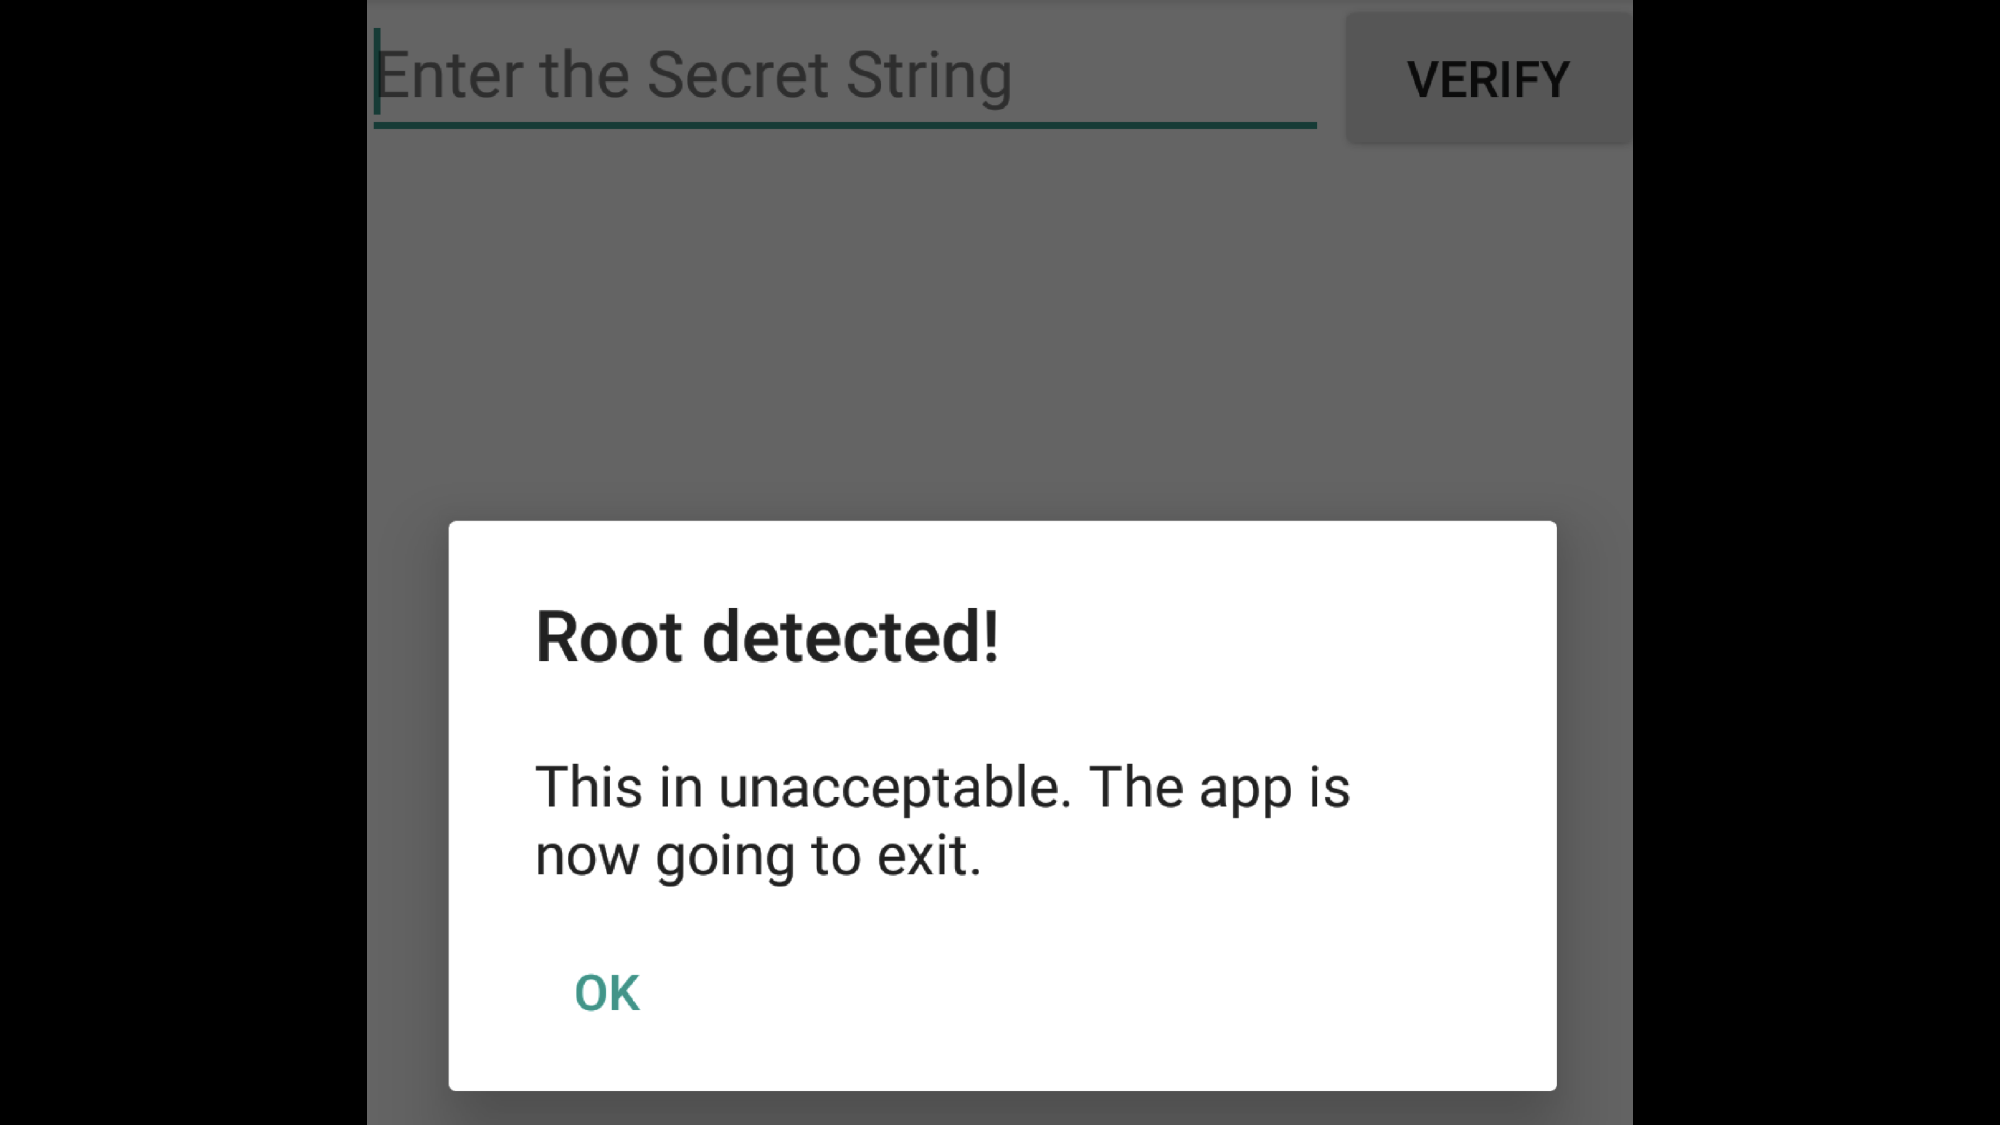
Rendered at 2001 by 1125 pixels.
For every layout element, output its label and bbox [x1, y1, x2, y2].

picture [367, 0, 1633, 1125]
